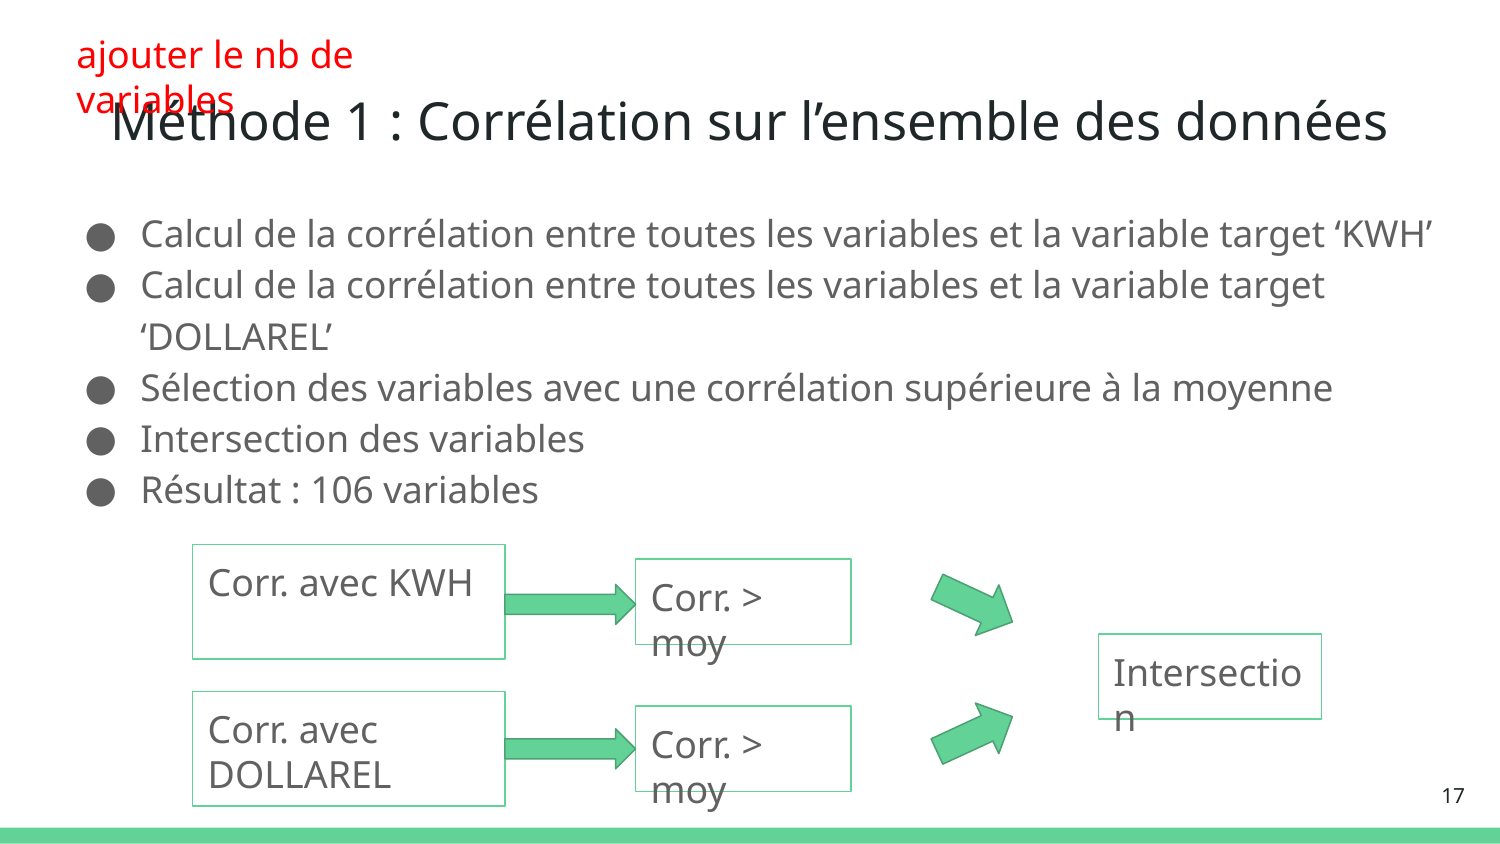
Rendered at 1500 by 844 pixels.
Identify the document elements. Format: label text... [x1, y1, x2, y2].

text_box [504, 584, 636, 625]
text_box Corr. > moy [635, 559, 851, 645]
text_box Corr. > moy [635, 706, 851, 792]
slide_number ‹#› [1389, 764, 1480, 830]
text_box [931, 703, 1013, 765]
text_box Corr. avec DOLLAREL [192, 691, 505, 807]
text_box Corr. avec KWH [192, 544, 505, 660]
title Méthode 1 : Corrélation sur l’ensemble des données [51, 72, 1449, 167]
text_box Intersection [1098, 634, 1322, 720]
list Calcul de la corrélation entre toutes les variables et la variable target ‘KWH’ Calcul de la corrélation entre toutes les variables et la variable target ‘DOLLAREL’ Sélection des variables avec une corrélation supérieure à la moyenne Intersection des variables Résultat : 106 variables [51, 189, 1449, 533]
text_box [504, 728, 636, 769]
text_box [931, 574, 1013, 636]
text_box ajouter le nb de variables [61, 16, 453, 73]
